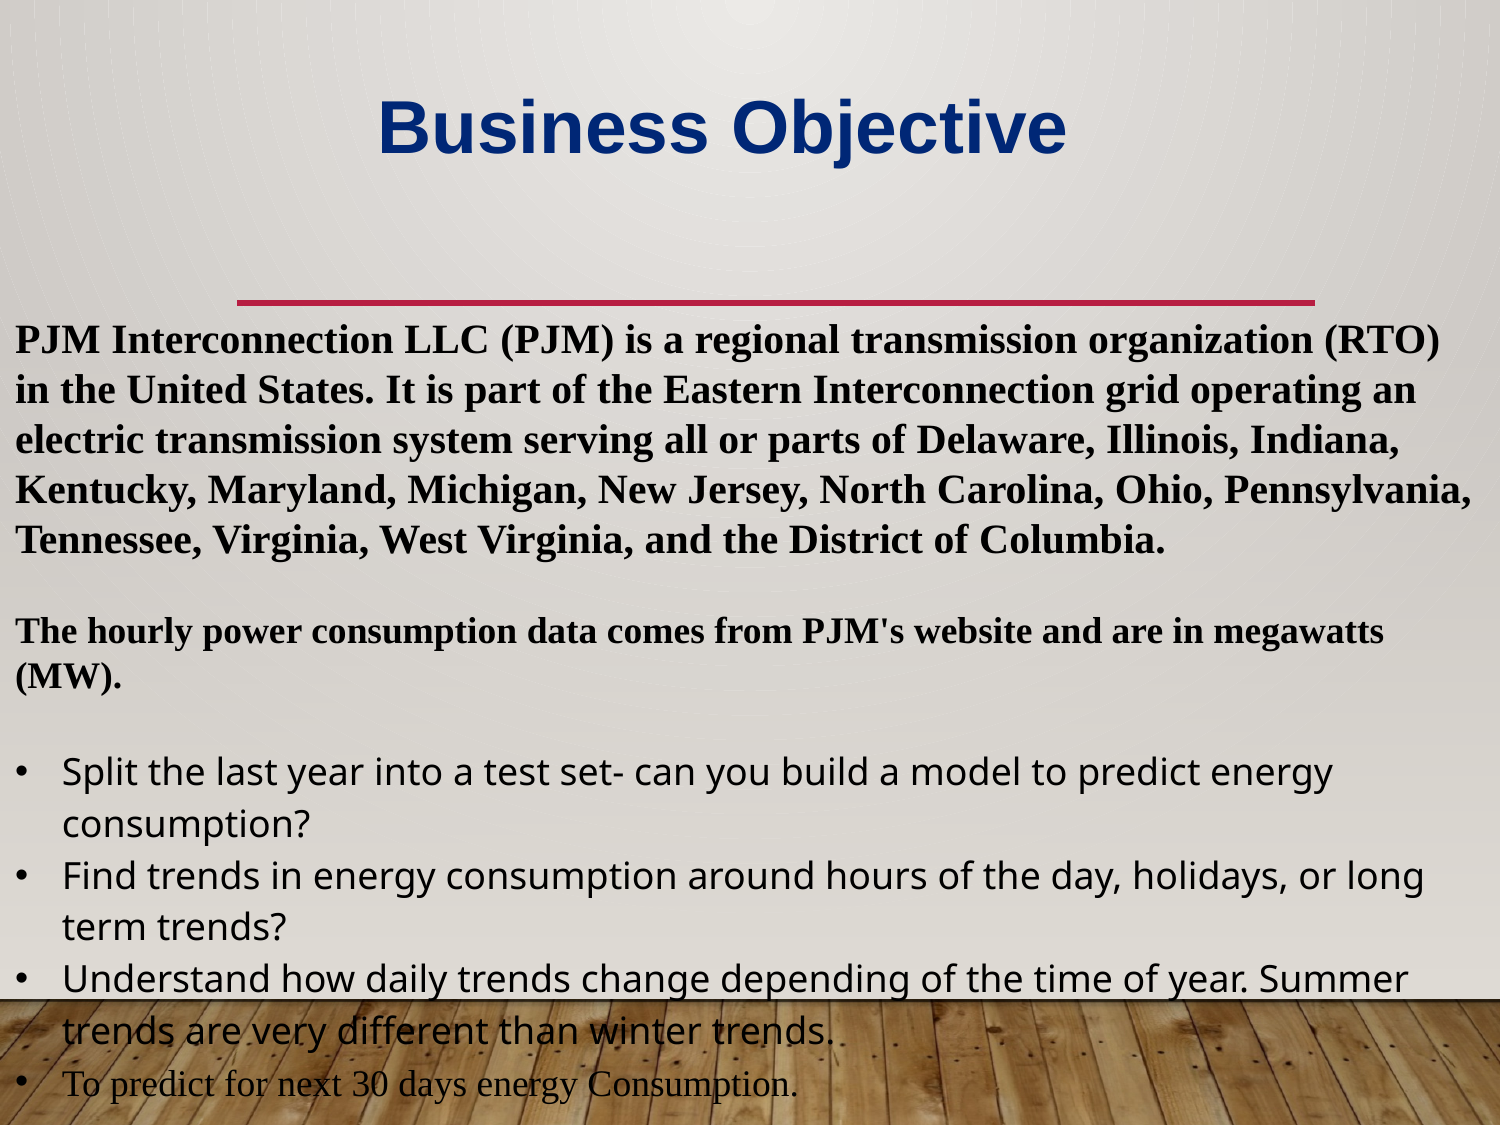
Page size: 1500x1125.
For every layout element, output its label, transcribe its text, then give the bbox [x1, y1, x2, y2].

title Business Objective [123, 0, 1323, 201]
text_box PJM Interconnection LLC (PJM) is a regional transmission organization (RTO) in the United States. It is part of the Eastern Interconnection grid operating an electric transmission system serving all or parts of Delaware, Illinois, Indiana, Kentucky, Maryland, Michigan, New Jersey, North Carolina, Ohio, Pennsylvania, Tennessee, Virginia, West Virginia, and the District of Columbia. The hourly power consumption data comes from PJM's website and are in megawatts (MW). Split the last year into a test set- can you build a model to predict energy consumption? Find trends in energy consumption around hours of the day, holidays, or long term trends? Understand how daily trends change depending of the time of year. Summer trends are very different than winter trends. To predict for next 30 days energy Consumption. [0, 303, 1500, 1125]
